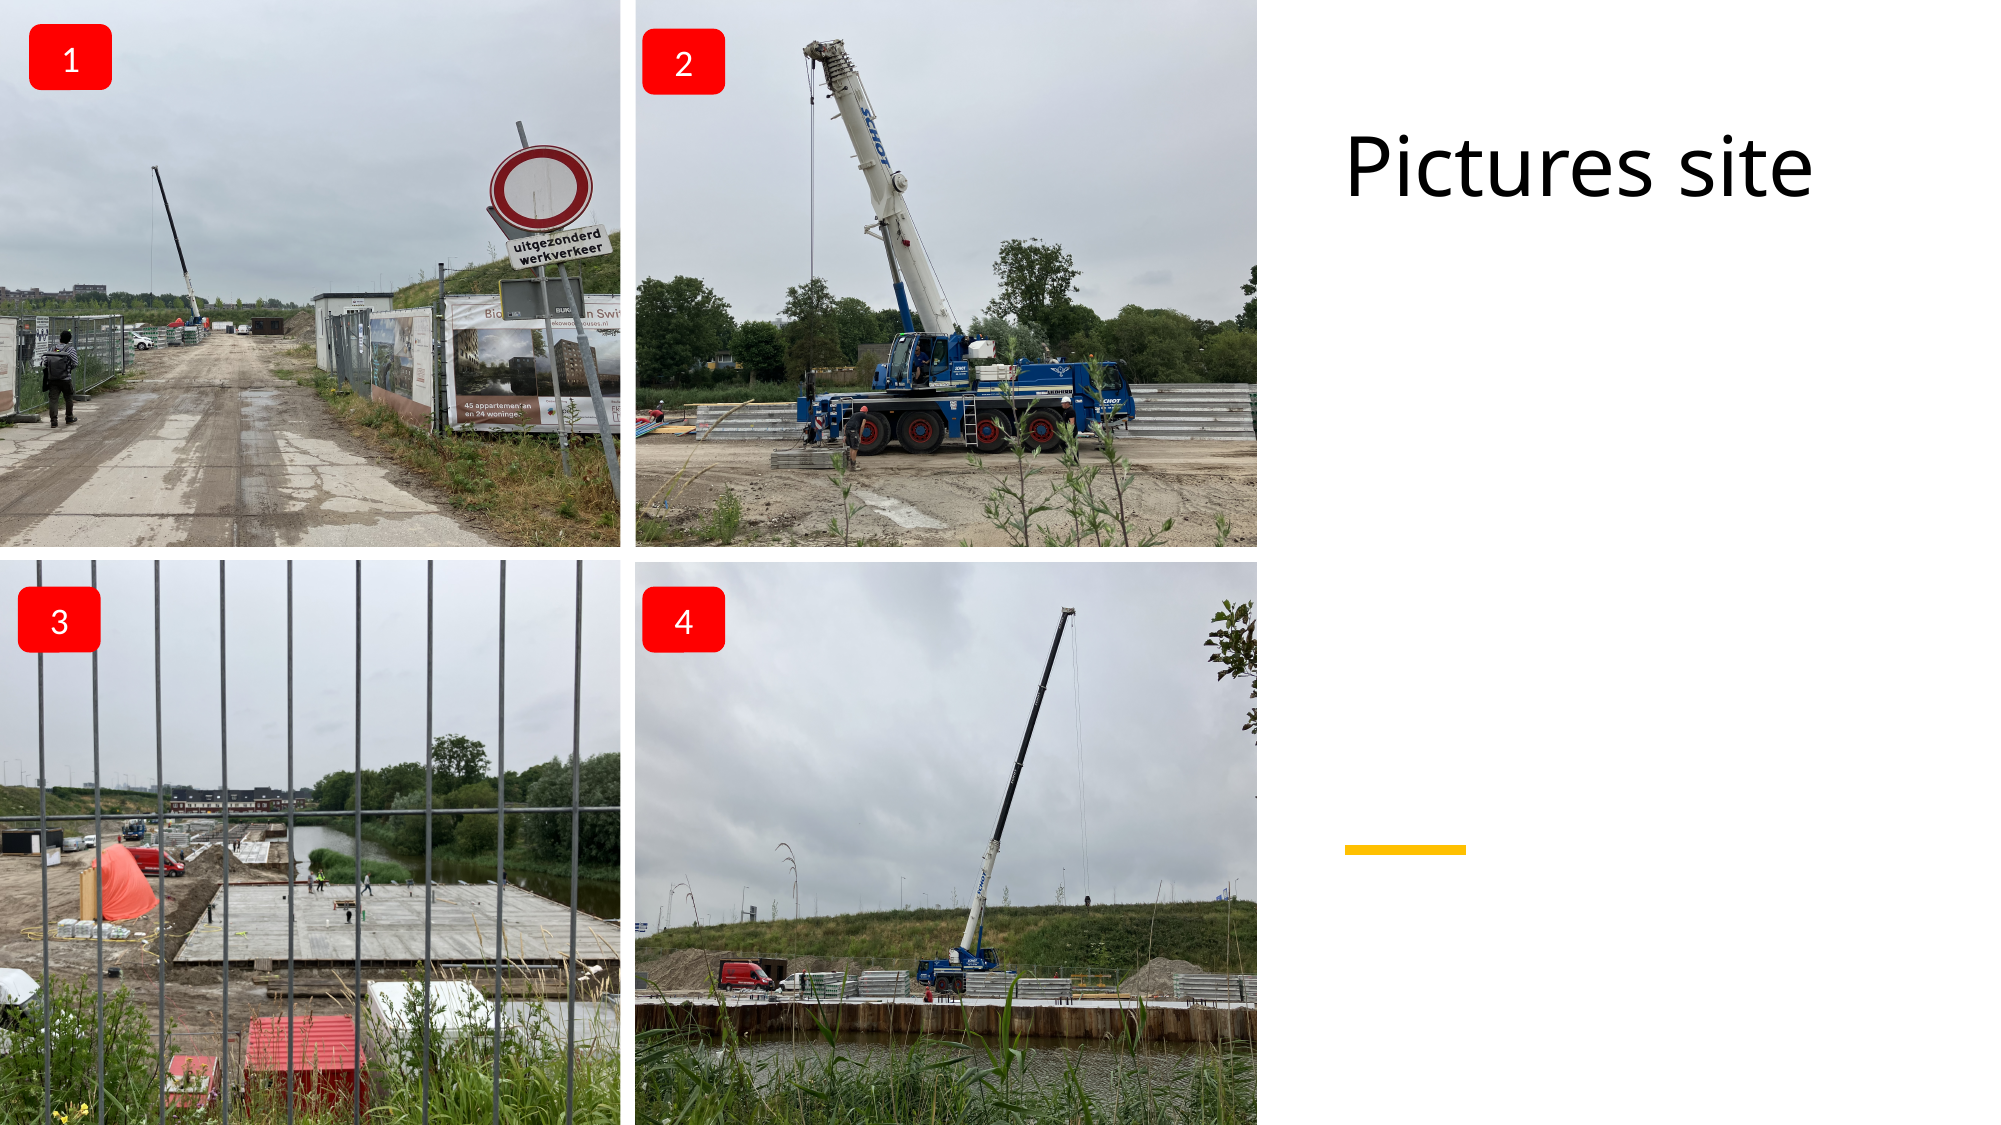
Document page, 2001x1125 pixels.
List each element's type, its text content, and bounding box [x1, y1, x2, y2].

picture [635, 0, 1257, 547]
picture [635, 562, 1321, 1125]
picture [0, 560, 621, 1125]
picture [0, 0, 621, 547]
text_box Pictures site [1328, 117, 1894, 758]
